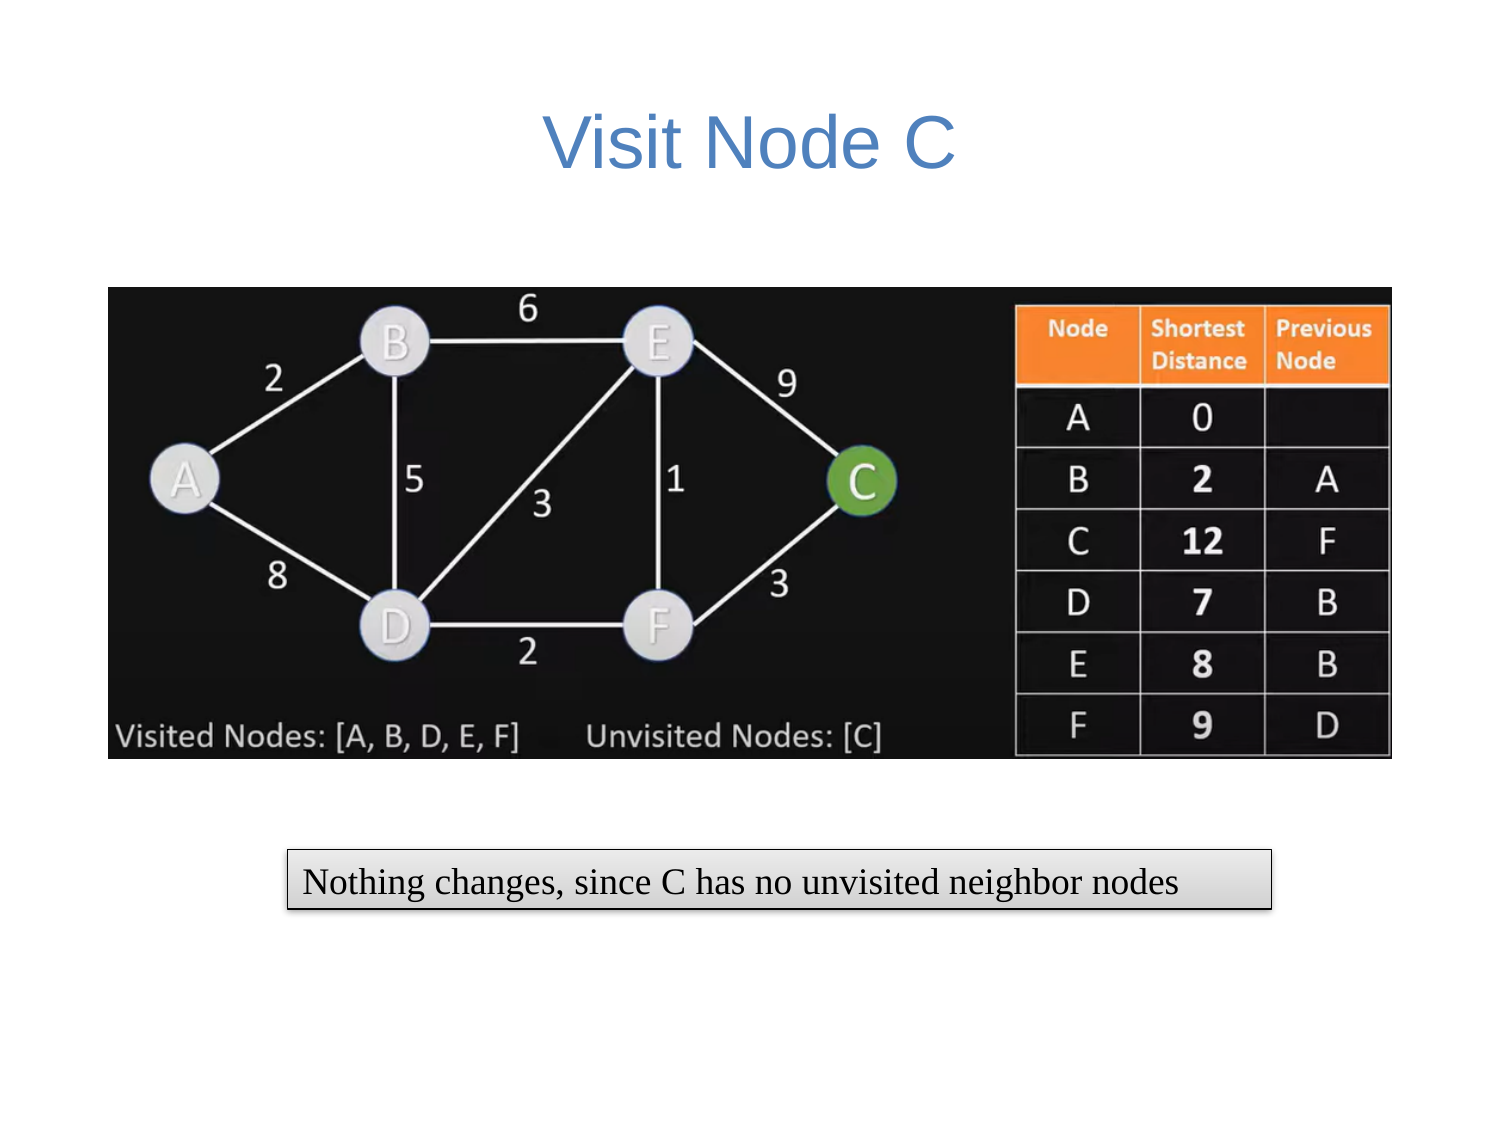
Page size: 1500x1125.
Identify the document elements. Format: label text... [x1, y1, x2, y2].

picture [108, 286, 1392, 759]
title Visit Node C [75, 45, 1425, 233]
text_box Nothing changes, since C has no unvisited neighbor nodes [287, 849, 1272, 910]
